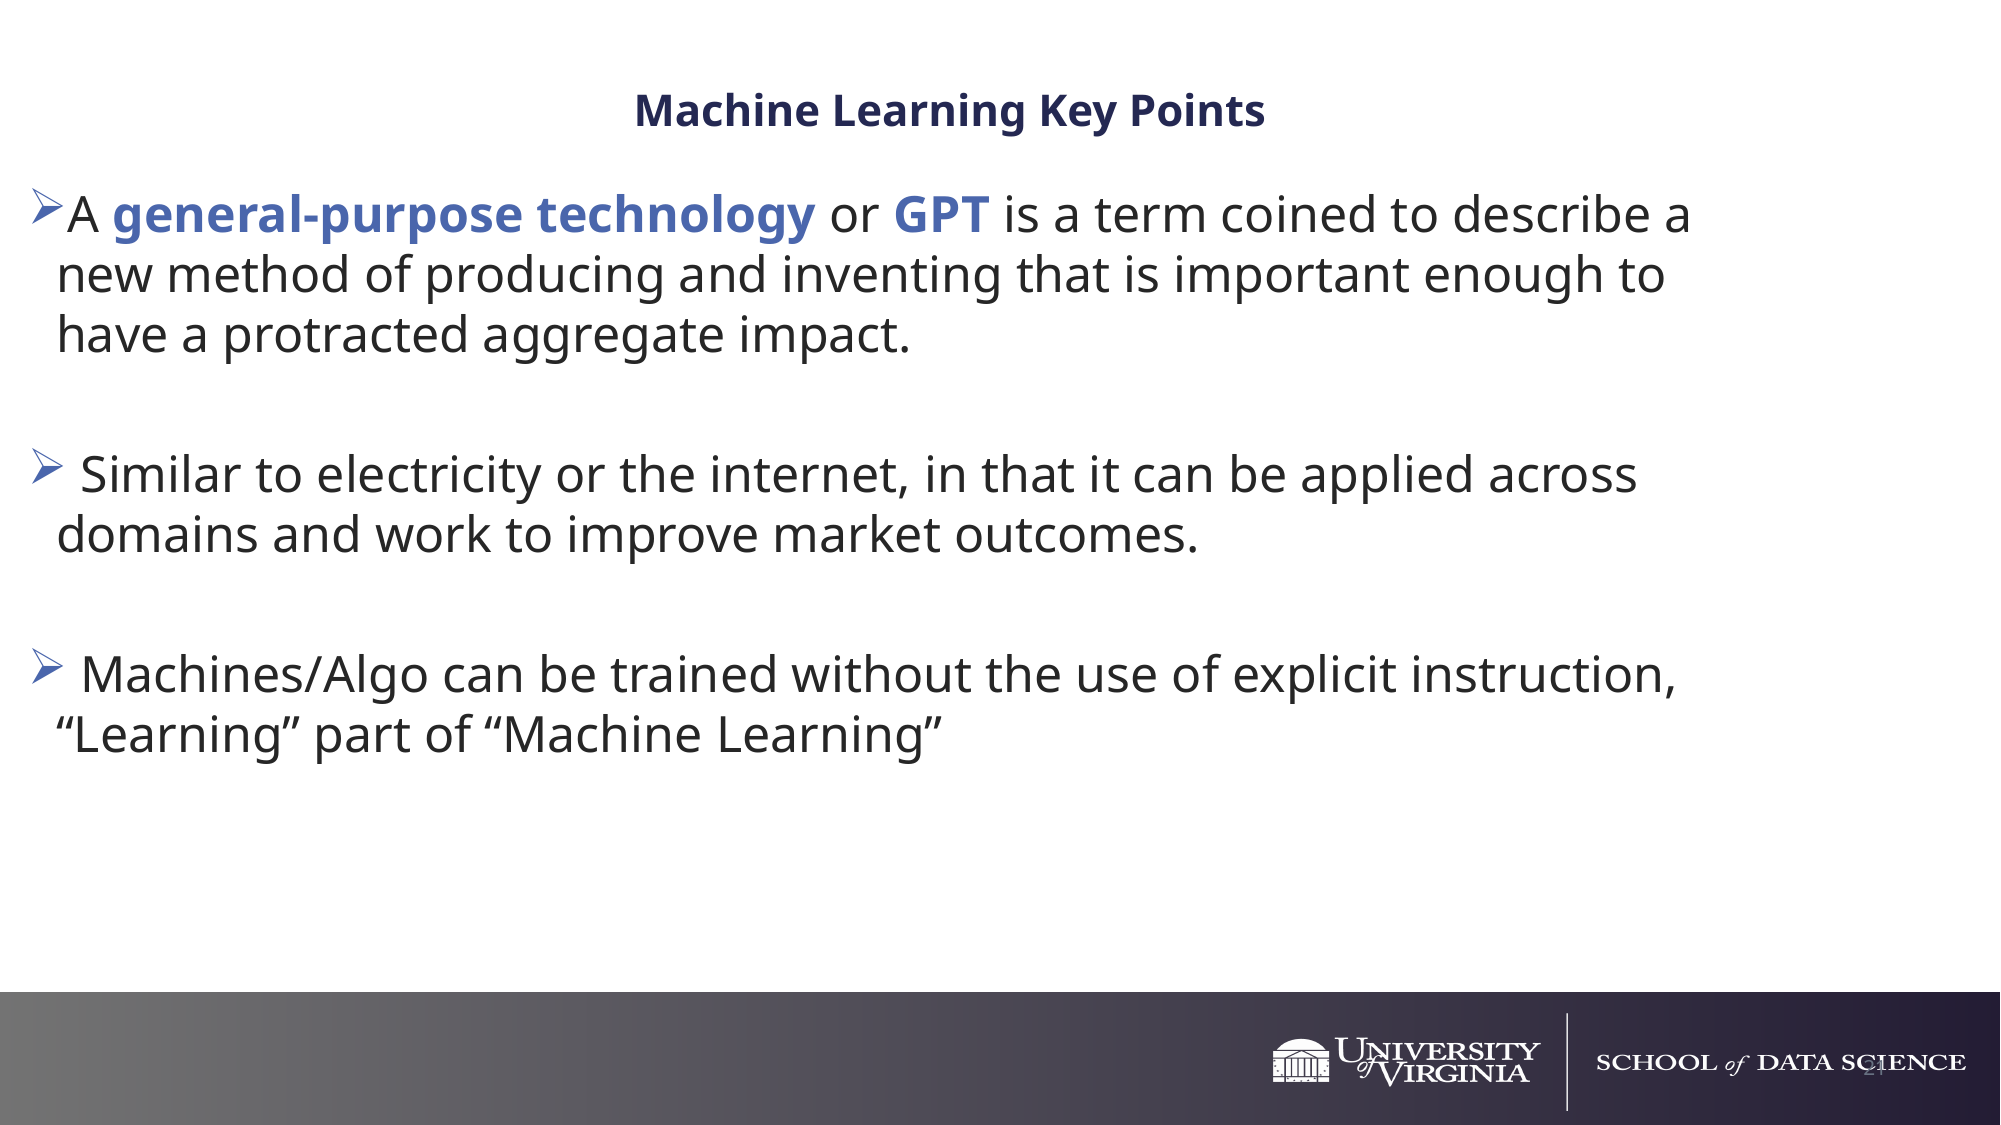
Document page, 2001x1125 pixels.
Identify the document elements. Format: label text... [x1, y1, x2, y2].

picture [1273, 1013, 1966, 1111]
list A general-purpose technology or GPT is a term coined to describe a new method of producing and inventing that is important enough to have a protracted aggregate impact. Similar to electricity or the internet, in that it can be applied across domains and work to improve market outcomes. Machines/Algo can be trained without the use of explicit instruction, “Learning” part of “Machine Learning” [13, 175, 1739, 889]
title Machine Learning Key Points [87, 75, 1813, 195]
text_box 21 [1839, 1047, 1902, 1090]
